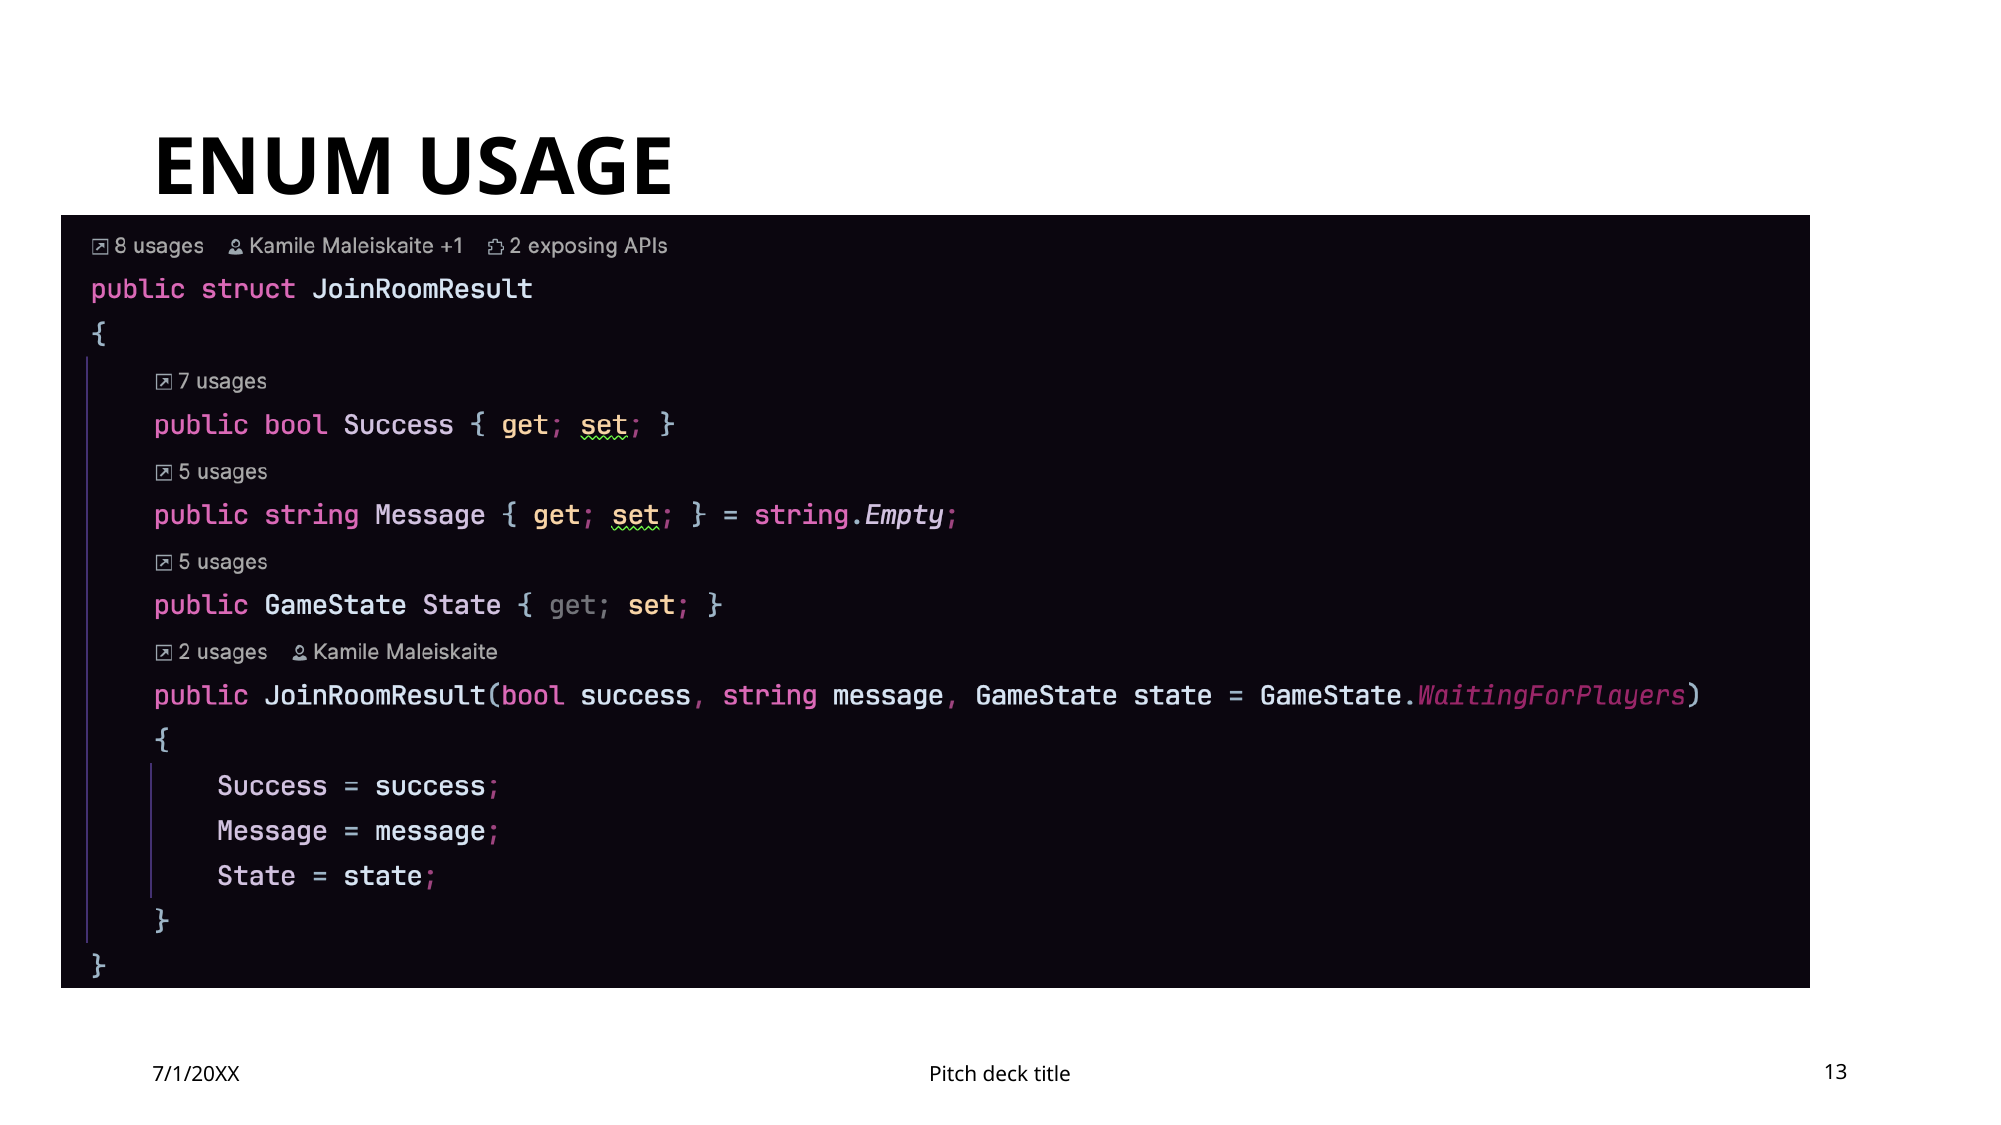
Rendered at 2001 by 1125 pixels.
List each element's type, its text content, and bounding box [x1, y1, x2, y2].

title ENUM USAGE [137, 59, 1863, 278]
footer Pitch deck title [662, 1042, 1338, 1103]
slide_number 13 [1412, 1042, 1863, 1103]
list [61, 215, 1810, 988]
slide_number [137, 1042, 588, 1103]
